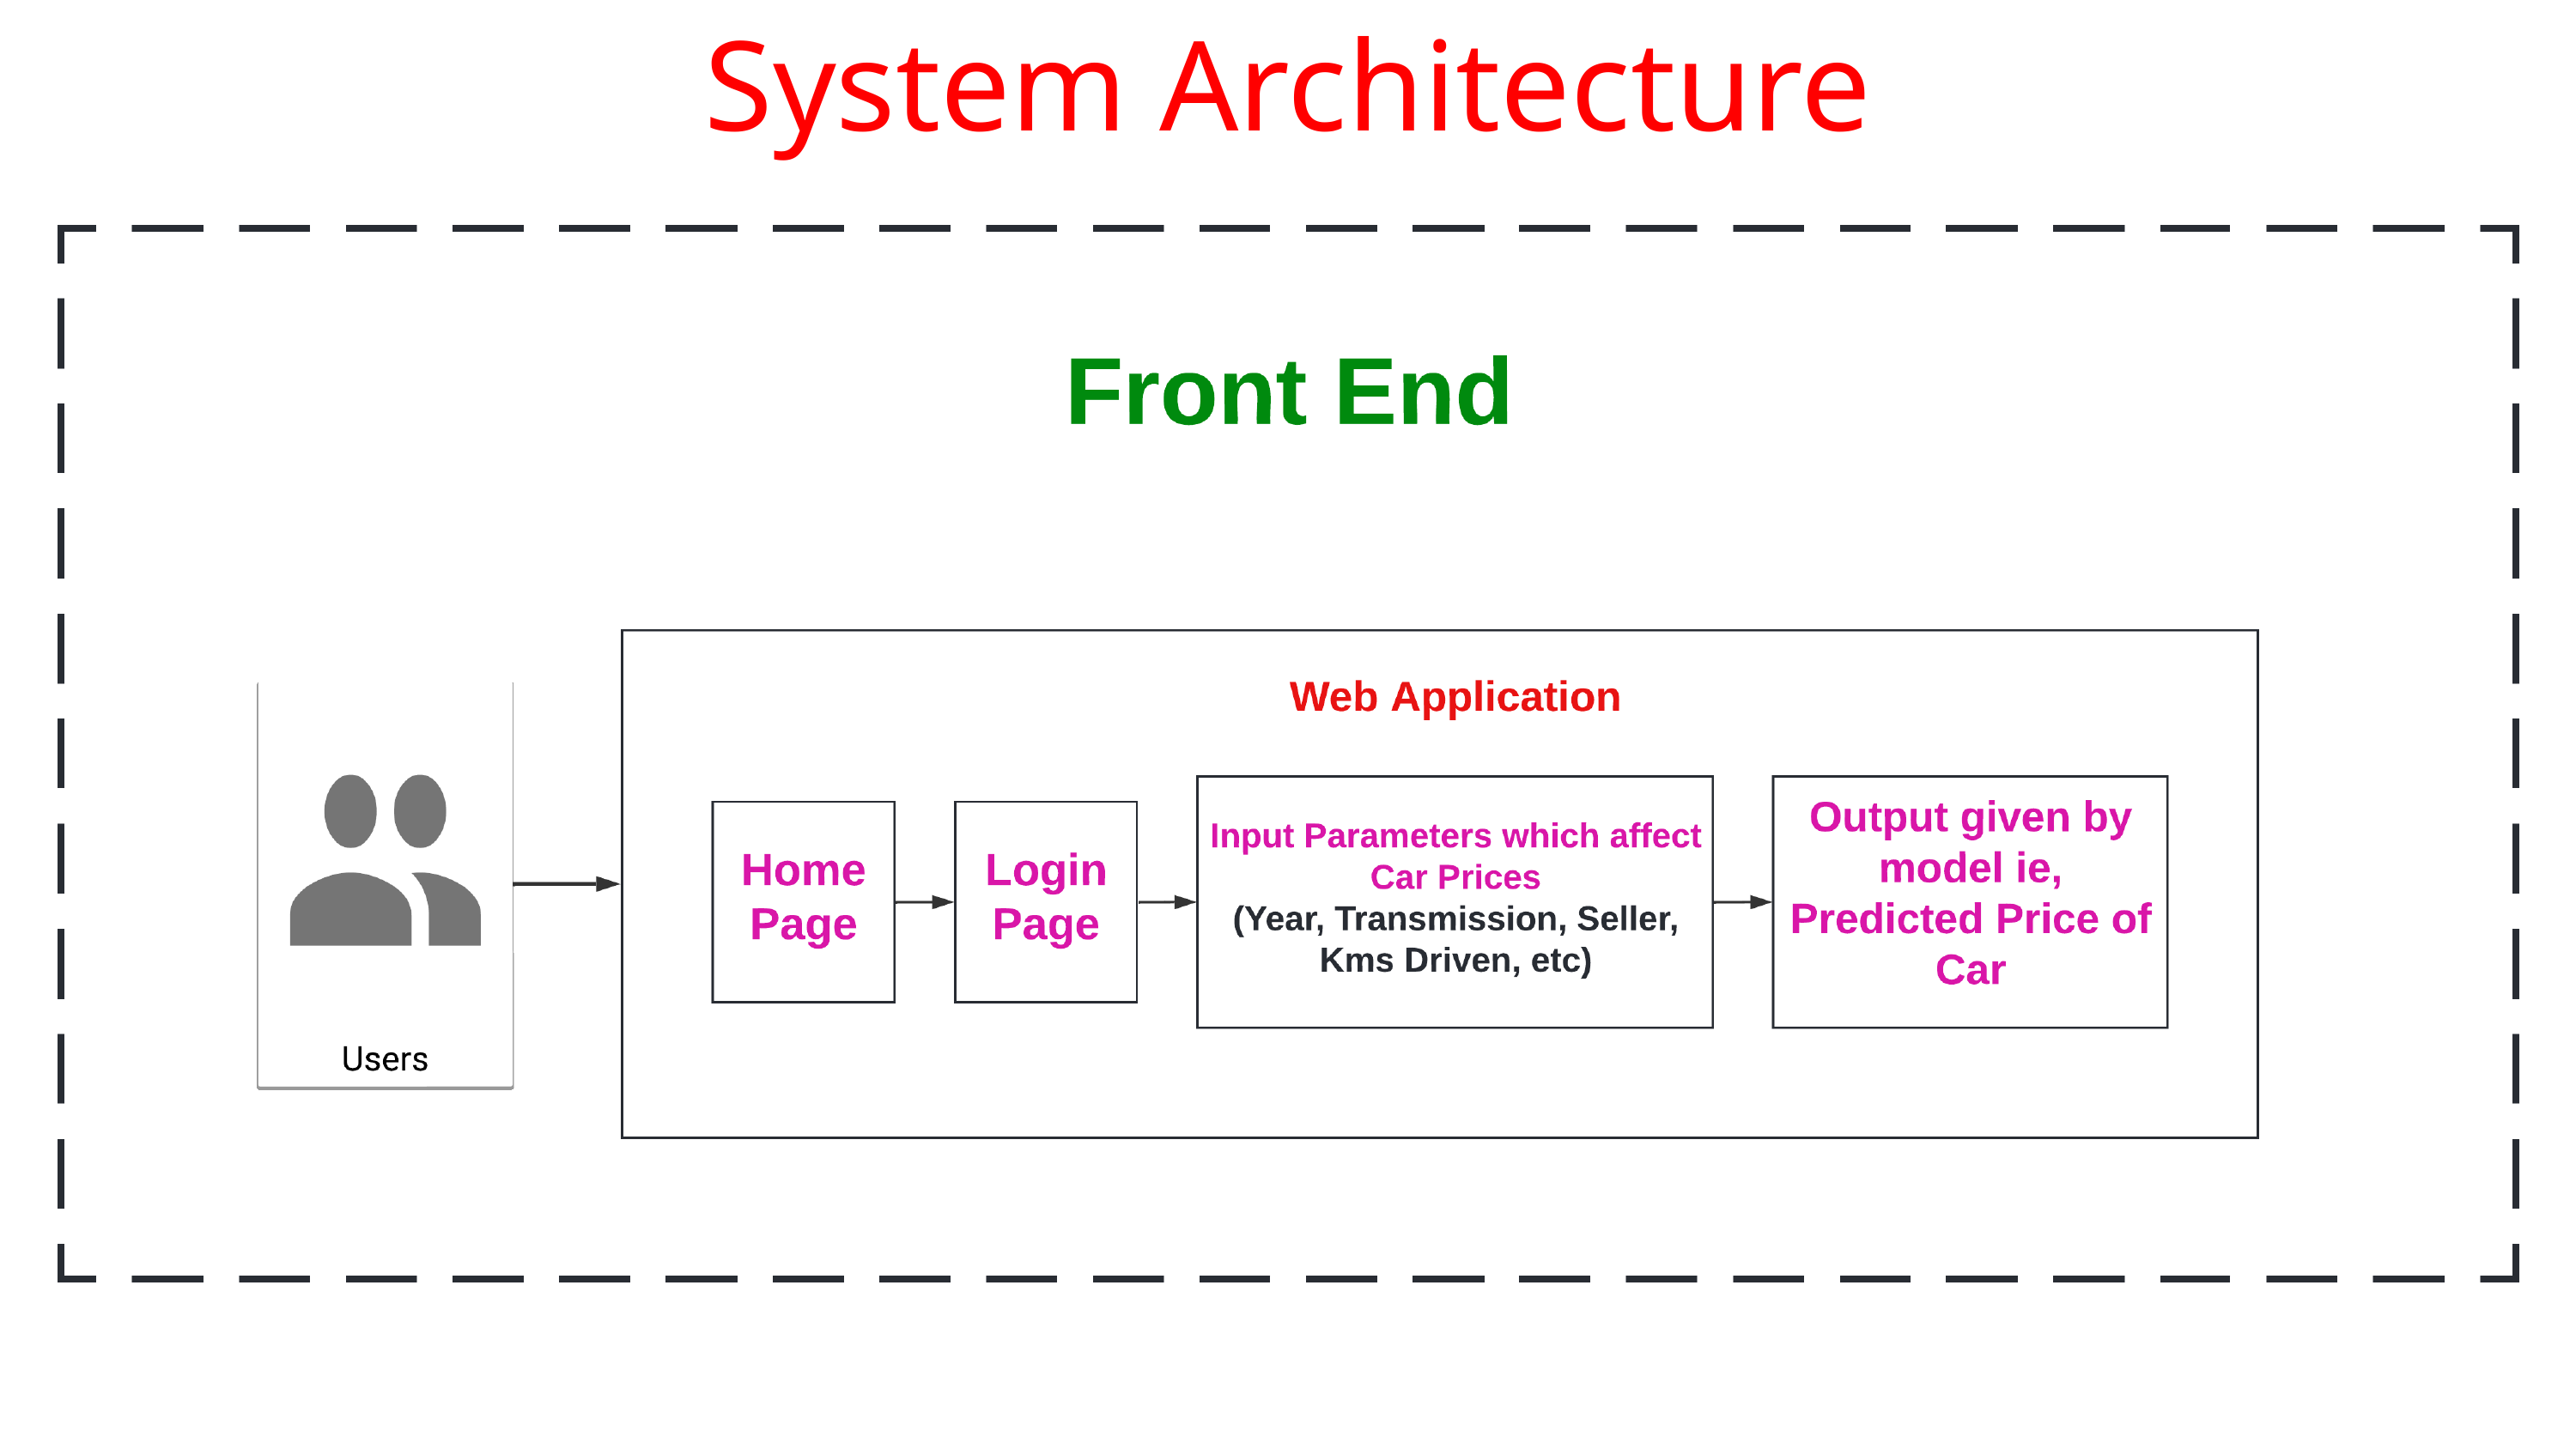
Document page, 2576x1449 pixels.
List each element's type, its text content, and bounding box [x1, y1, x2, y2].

text_box System Architecture [574, 0, 2003, 163]
picture [13, 180, 2563, 1325]
